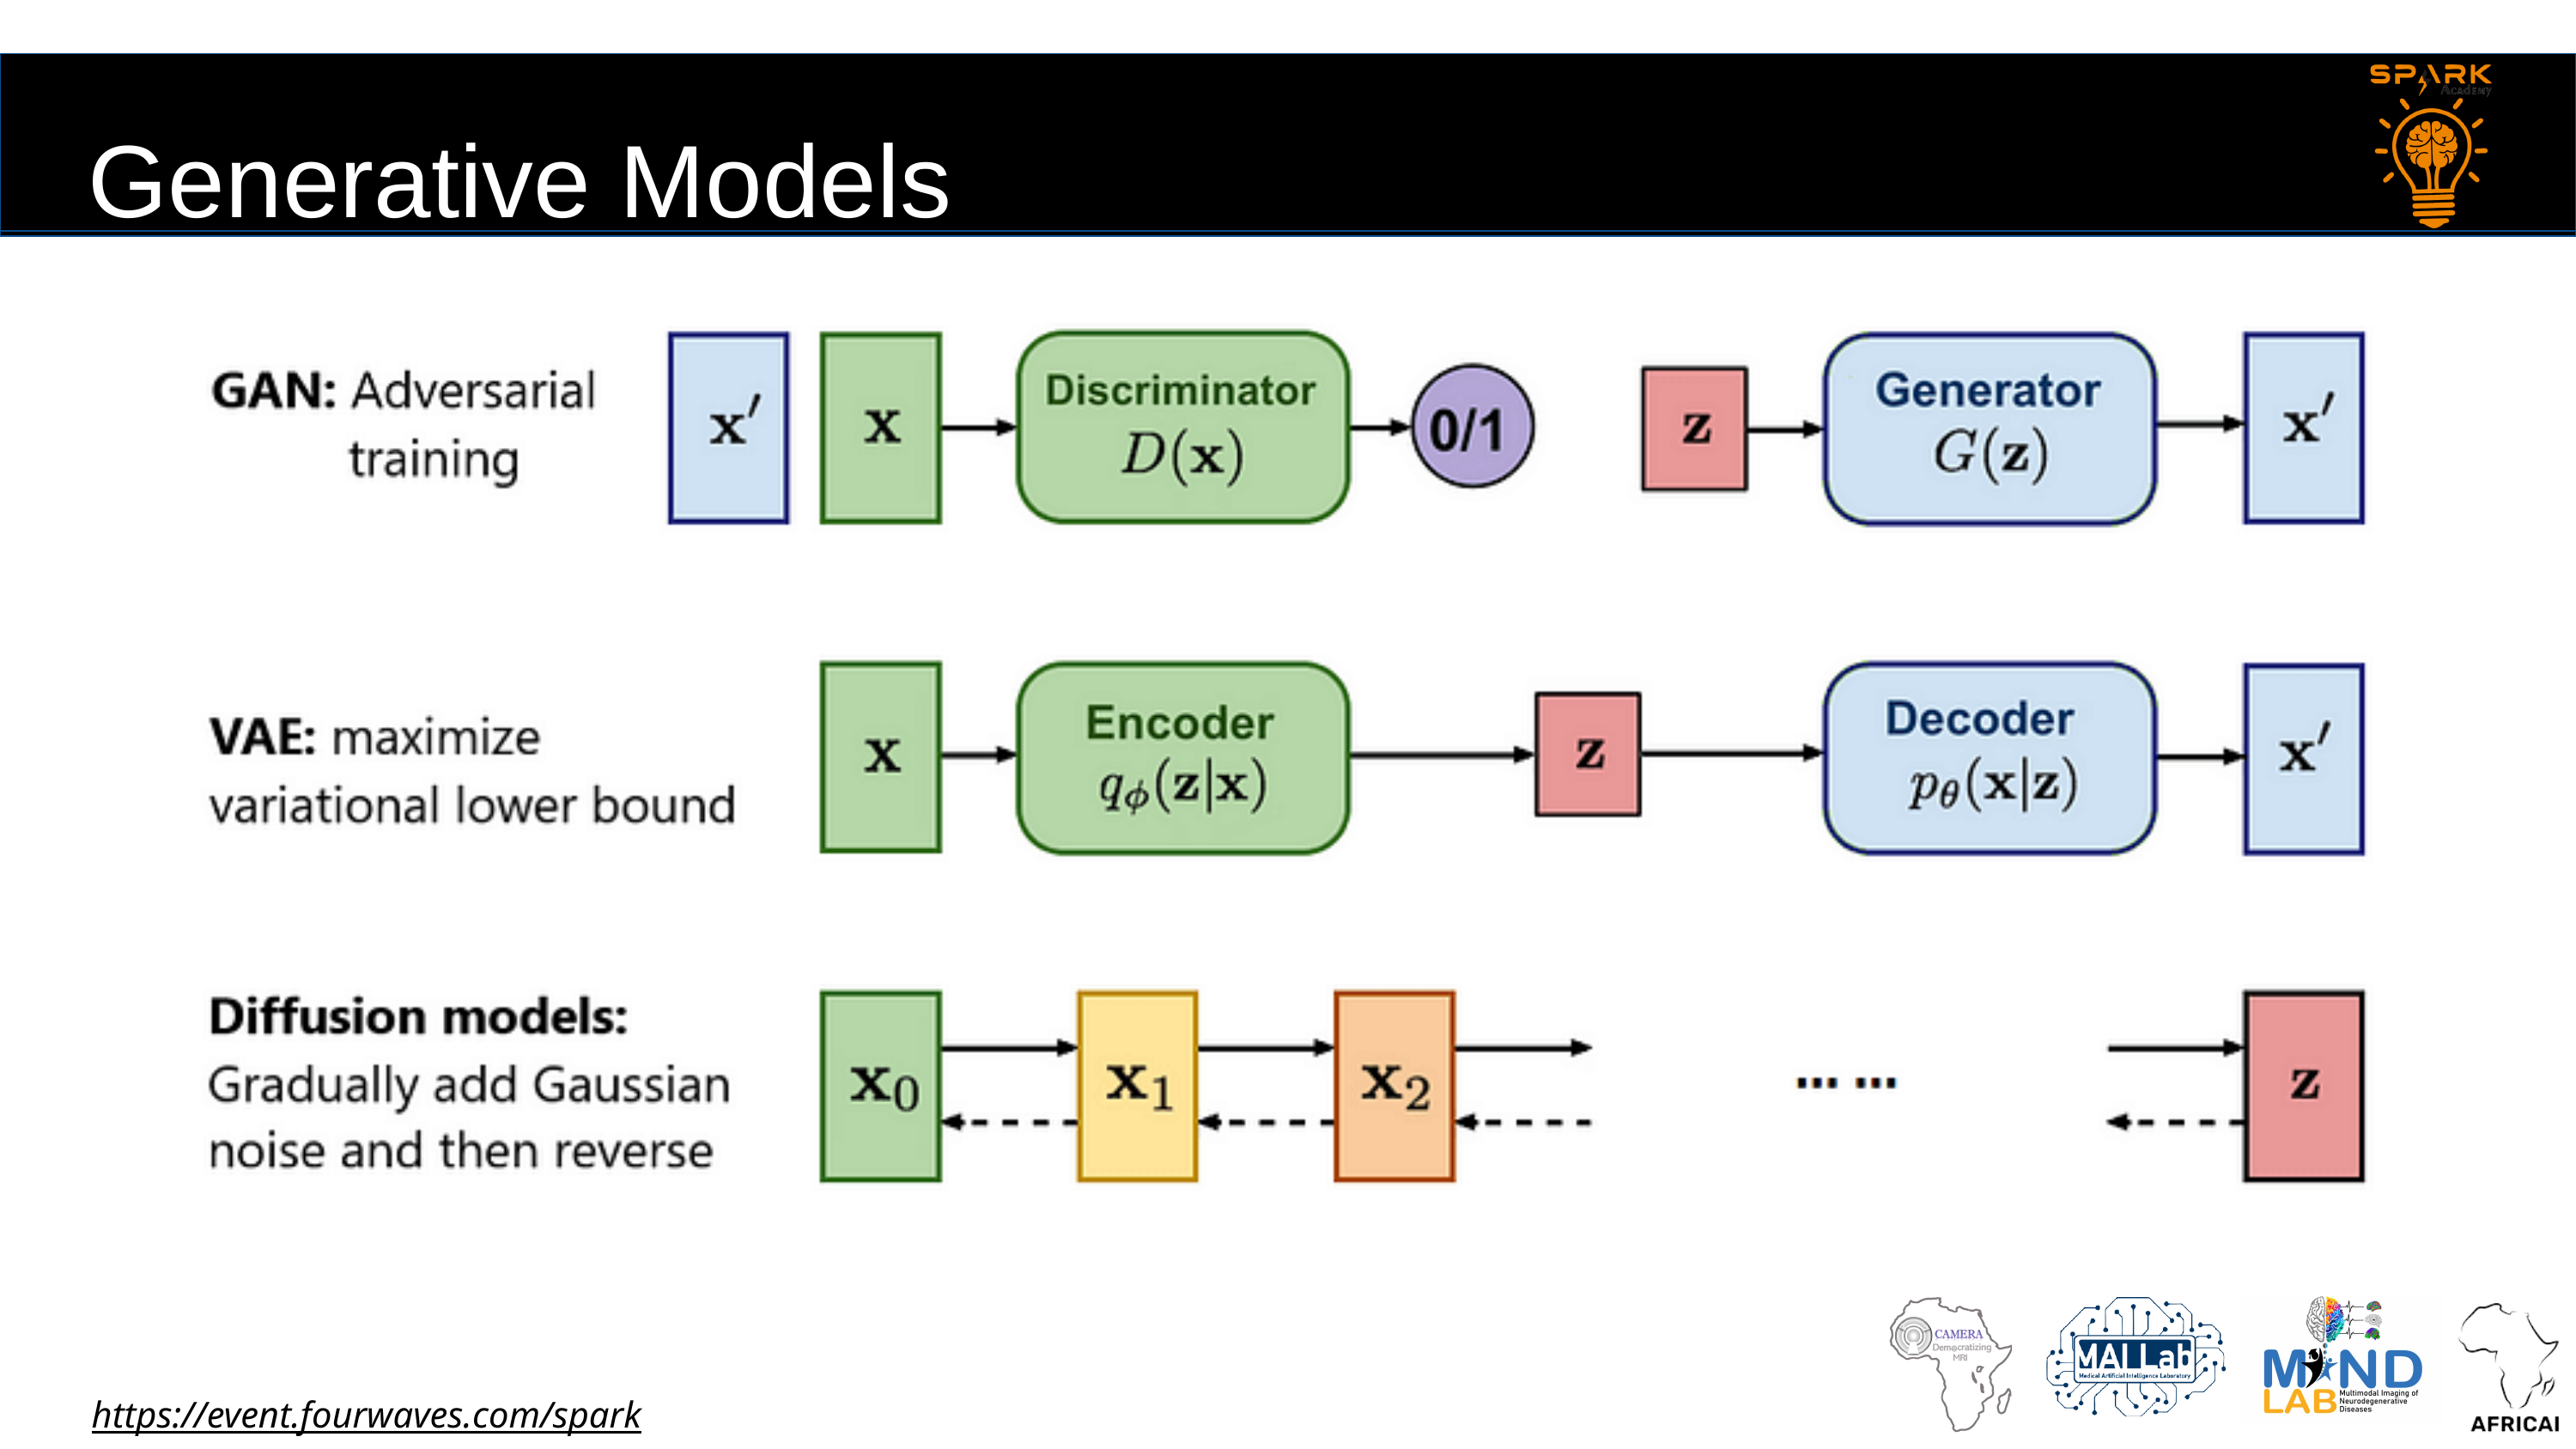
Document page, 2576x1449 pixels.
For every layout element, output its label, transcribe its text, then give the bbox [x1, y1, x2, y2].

picture [168, 259, 2451, 1296]
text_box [0, 53, 2576, 237]
text_box https://event.fourwaves.com/spark [48, 1349, 685, 1442]
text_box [1888, 1292, 2568, 1433]
